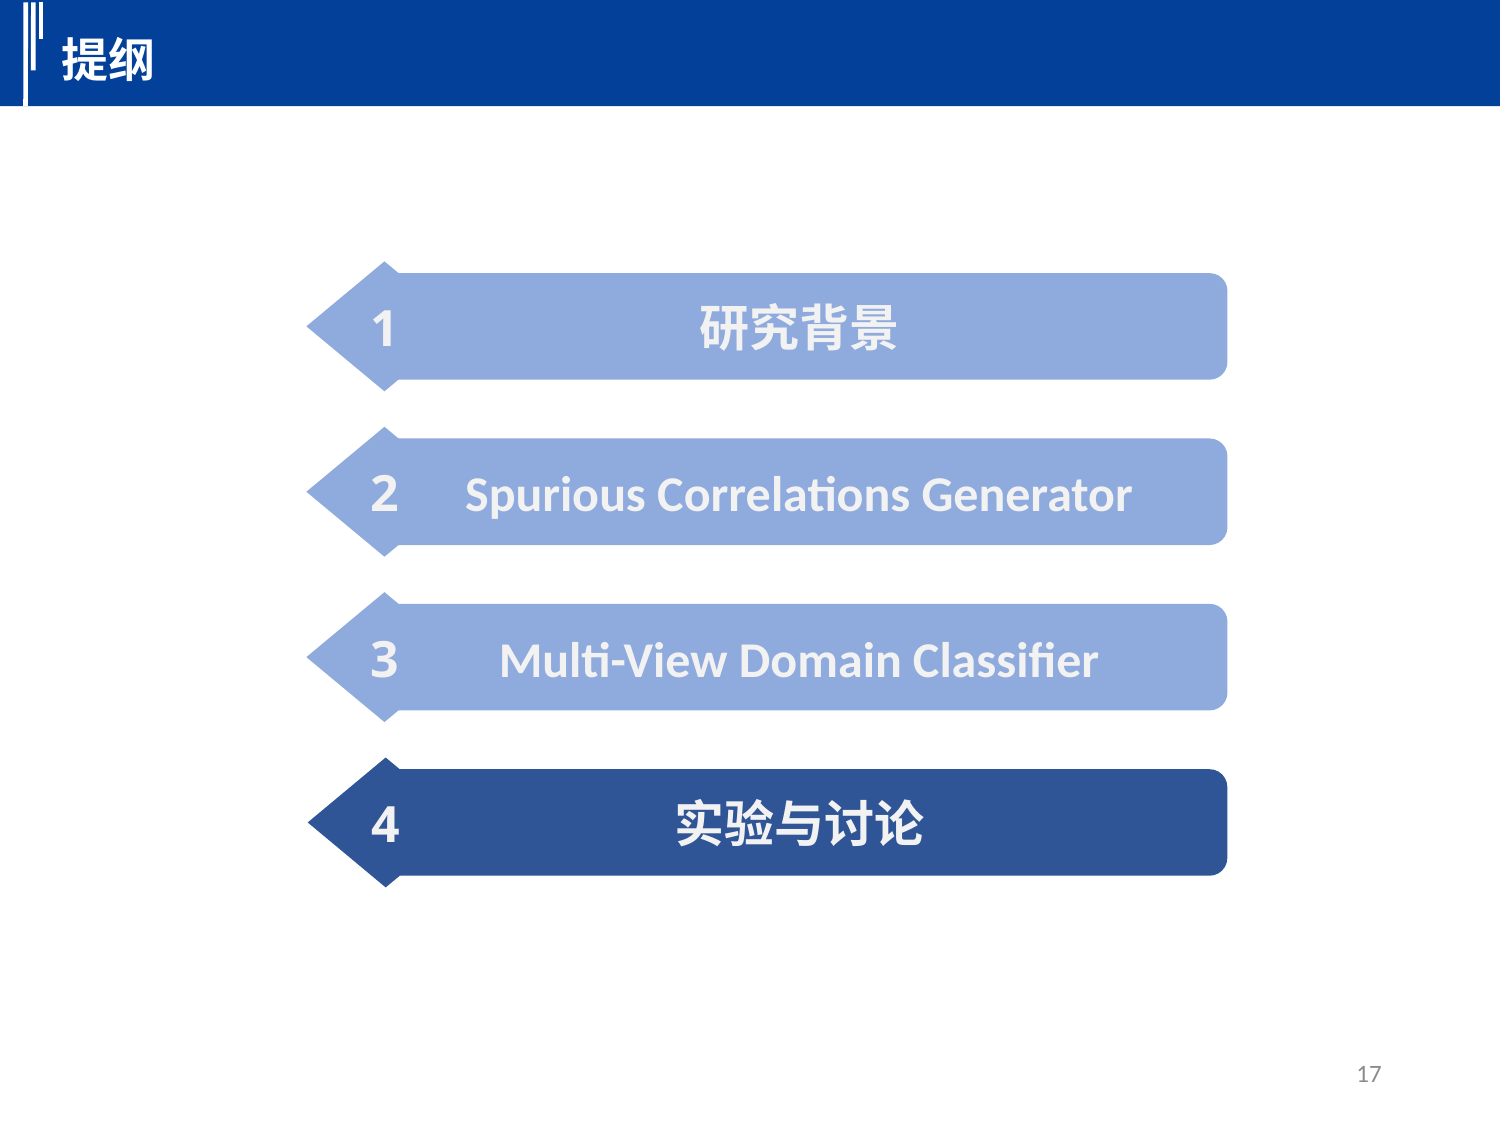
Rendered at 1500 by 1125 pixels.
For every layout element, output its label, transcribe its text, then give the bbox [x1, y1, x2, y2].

text_box [0, 0, 1500, 107]
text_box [306, 261, 1228, 392]
text_box 提纲 [46, 23, 1199, 95]
slide_number 17 [1059, 1042, 1397, 1103]
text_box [306, 426, 1228, 557]
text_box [307, 757, 1228, 888]
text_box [306, 592, 1228, 723]
